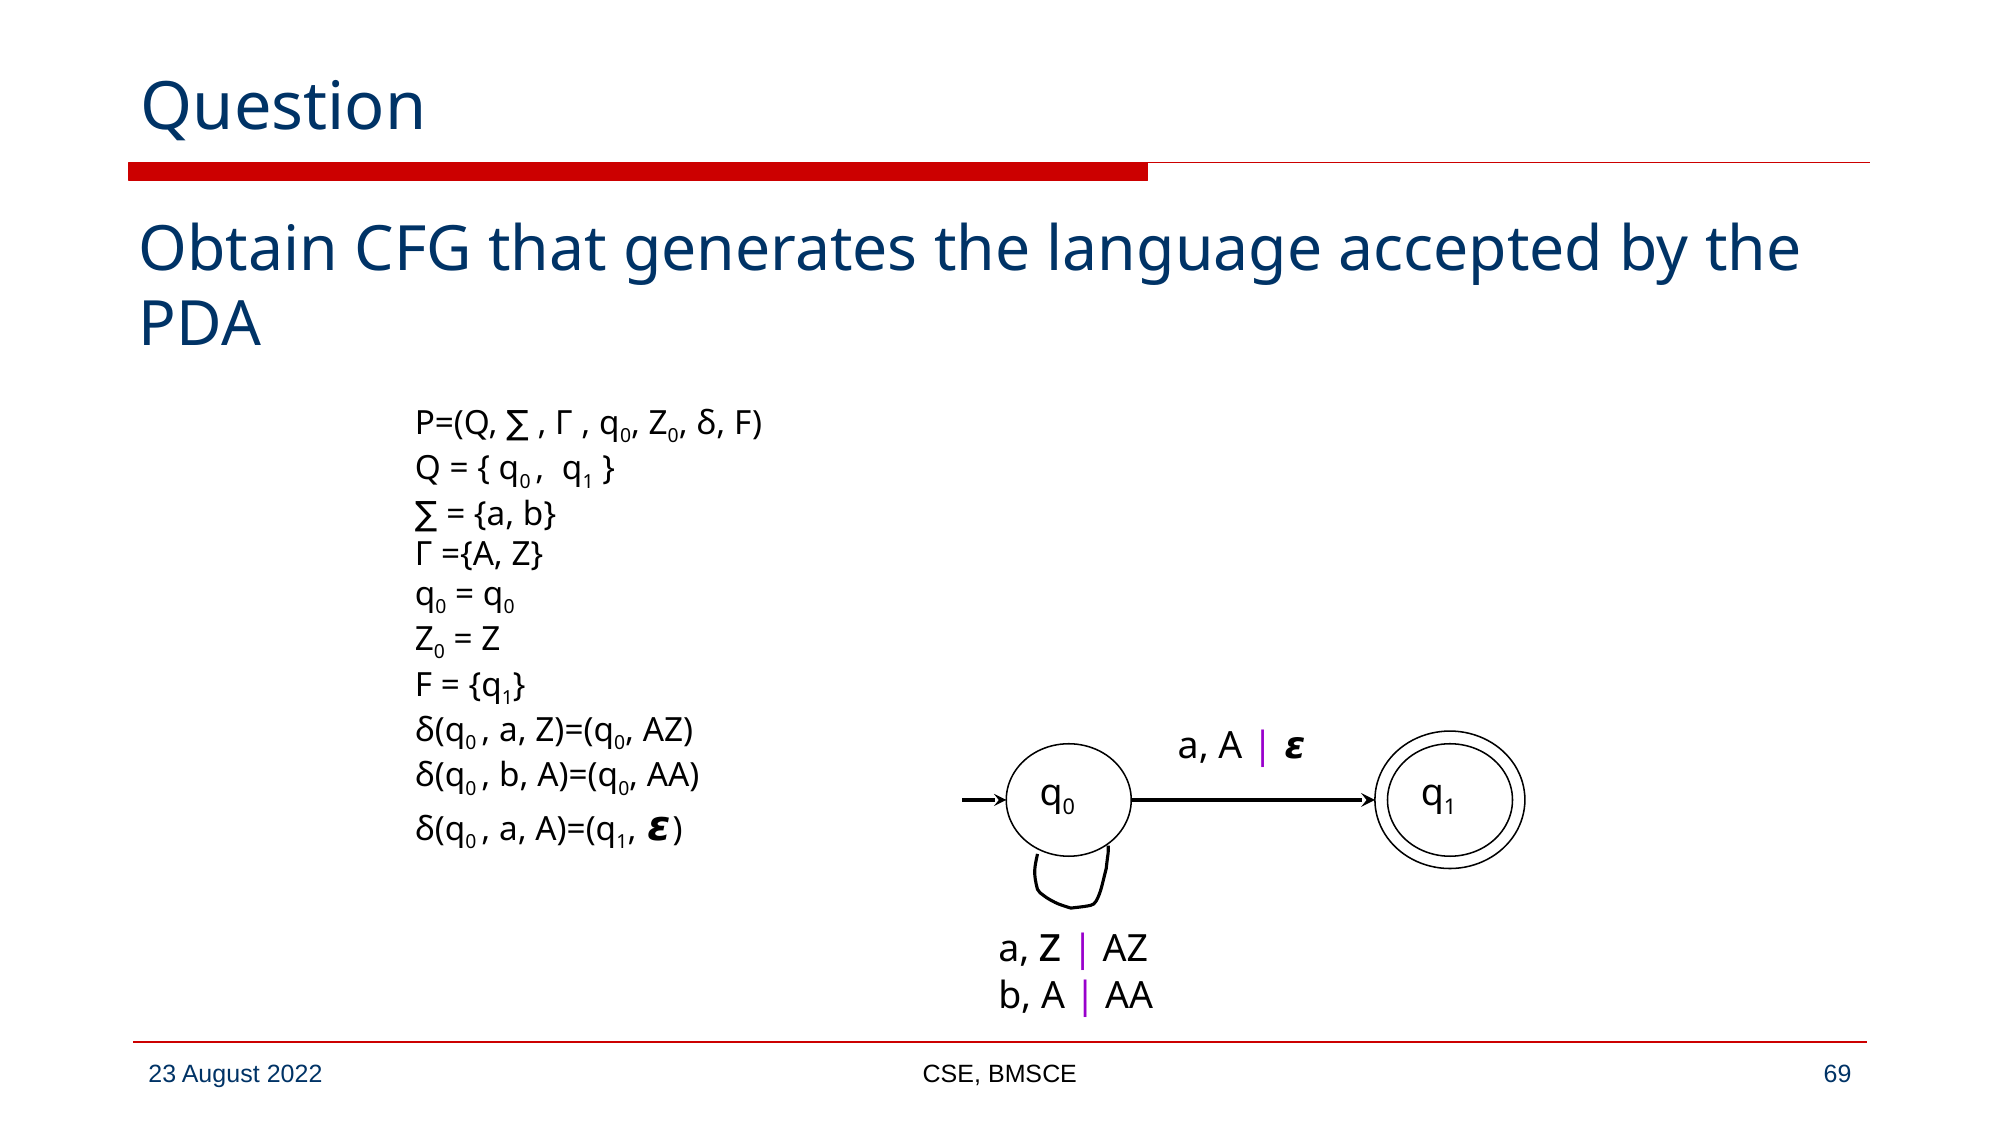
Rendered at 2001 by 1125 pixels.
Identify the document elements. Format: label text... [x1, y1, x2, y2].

text_box P=(Q, ∑ , Γ , q0, Z0, δ, F) Q = { q0 , q1 } ∑ = {a, b} Γ ={A, Z} q0 = q0 Z0 = Z F = {q1} δ(q0 , a, Z)=(q0, AZ) δ(q0 , b, A)=(q0, AA) δ(q0 , a, A)=(q1, 𝞮) [399, 393, 860, 861]
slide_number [133, 1050, 567, 1103]
text_box [1034, 845, 1109, 903]
title Question [125, 24, 1876, 150]
footer CSE, BMSCE [683, 1050, 1317, 1103]
text_box q0 [1006, 743, 1132, 852]
text_box a, A | 𝞮 [1162, 713, 1333, 774]
text_box [1374, 731, 1525, 869]
slide_number ‹#› [1433, 1050, 1867, 1103]
list Obtain CFG that generates the language accepted by the PDA [123, 200, 1874, 1025]
text_box a, z | AZ b, A | AA [983, 903, 1186, 1024]
